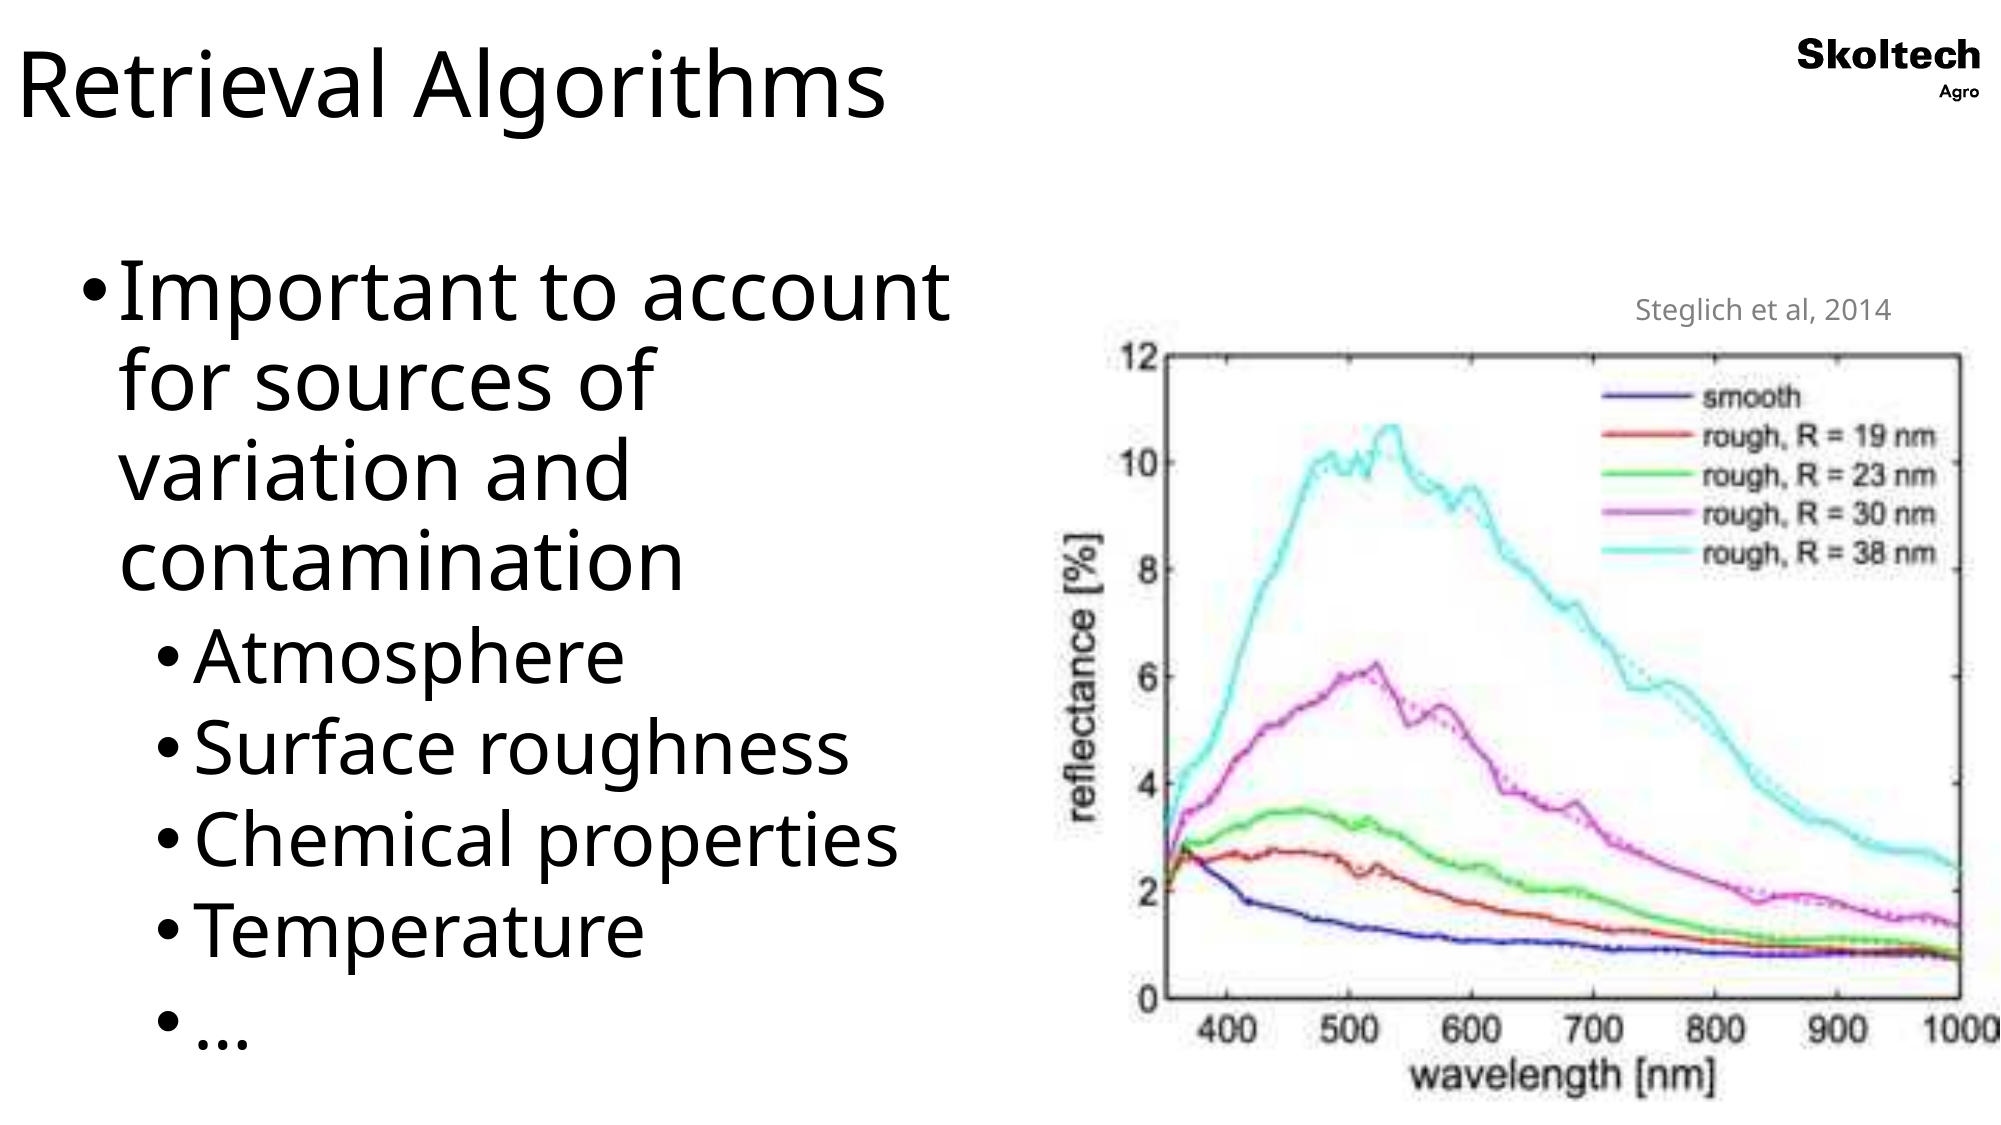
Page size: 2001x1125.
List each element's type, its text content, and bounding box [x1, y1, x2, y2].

list Important to account for sources of variation and contamination Atmosphere Surface roughness Chemical properties Temperature … [65, 241, 990, 1101]
picture [1946, 20, 1985, 116]
title Retrieval Algorithms [0, 0, 1946, 175]
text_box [1031, 269, 2000, 1125]
